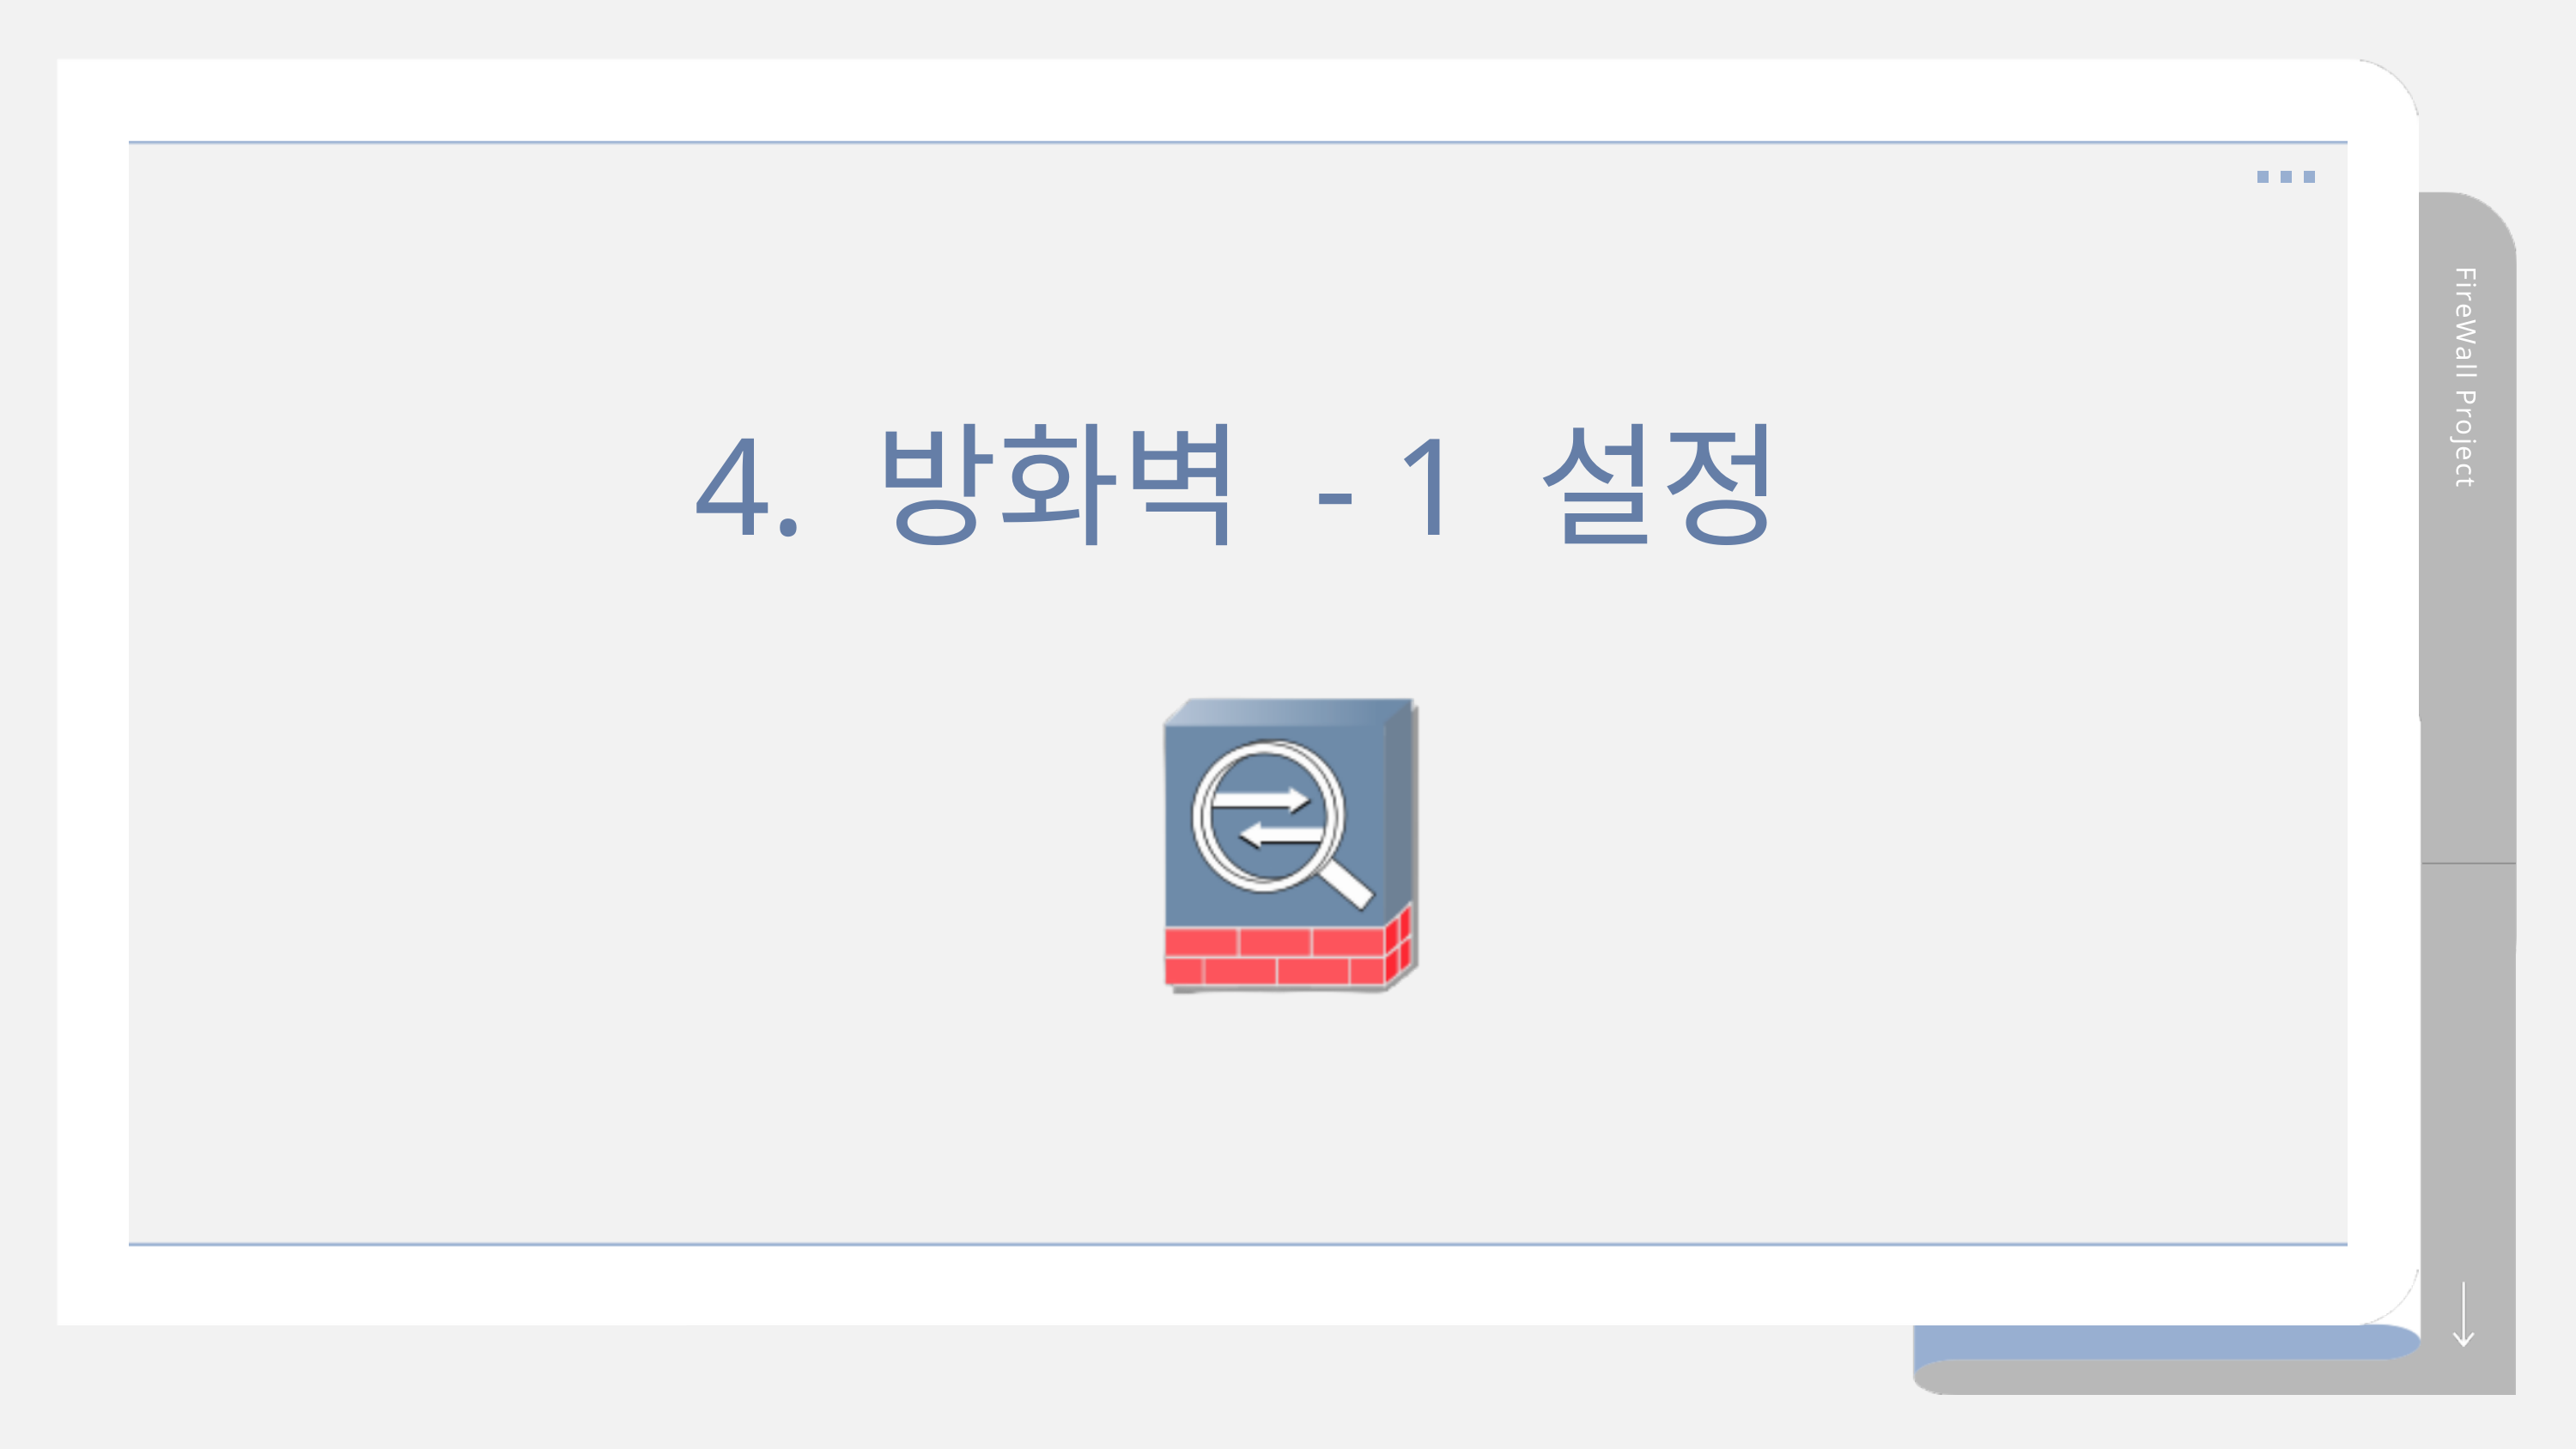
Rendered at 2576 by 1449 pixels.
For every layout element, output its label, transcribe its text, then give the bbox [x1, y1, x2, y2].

text_box FireWall Project [2447, 266, 2485, 444]
picture [60, 0, 2576, 1449]
